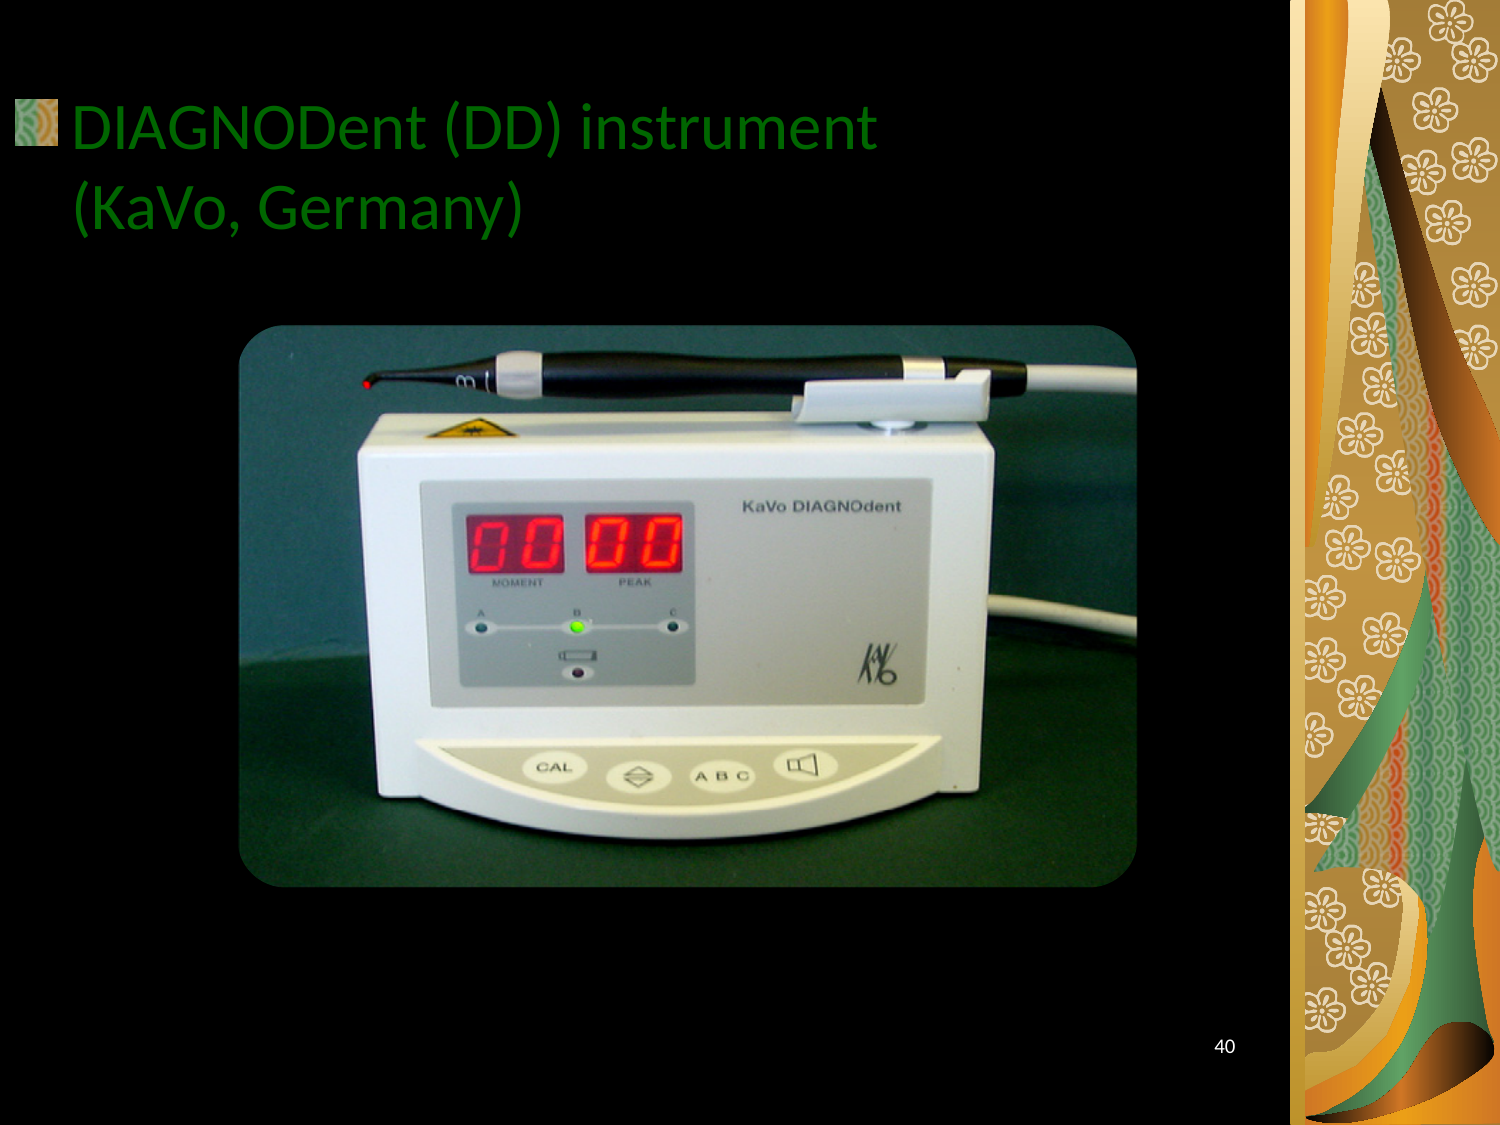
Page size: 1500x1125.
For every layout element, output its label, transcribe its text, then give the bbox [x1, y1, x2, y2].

slide_number 40 [962, 1024, 1251, 1104]
picture [1314, 144, 1500, 936]
picture [237, 324, 1138, 888]
picture [15, 99, 58, 146]
list DIAGNODent (DD) instrument (KaVo, Germany) [0, 74, 1063, 1063]
